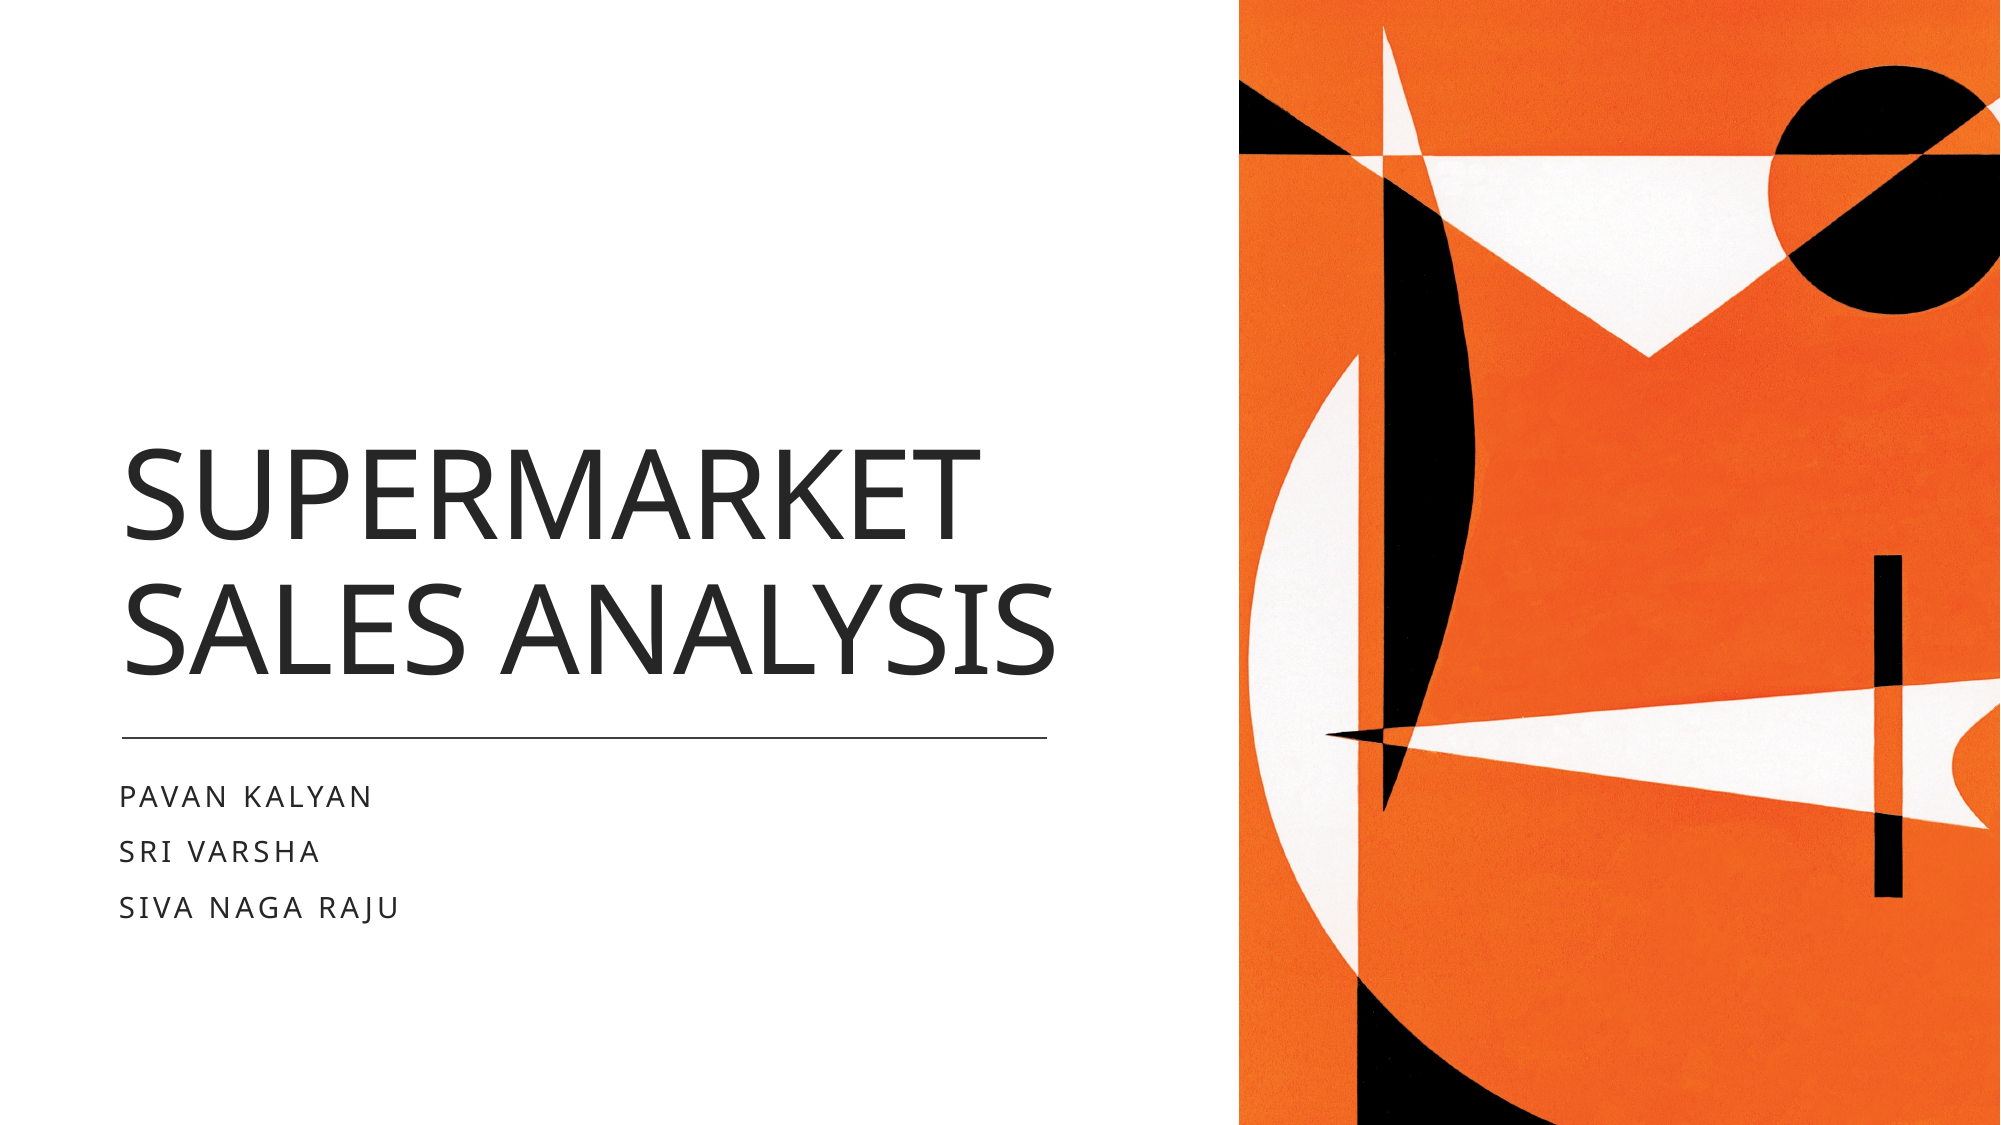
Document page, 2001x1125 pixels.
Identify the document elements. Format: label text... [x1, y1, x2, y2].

title SUPERMARKET SALES ANALYSIS [106, 104, 1133, 710]
picture [1239, 0, 2000, 1125]
text_box [0, 0, 1237, 1125]
subtitle PAVAN KALYAN SRI VARSHA SIVA NAGA RAJU [103, 766, 1133, 935]
